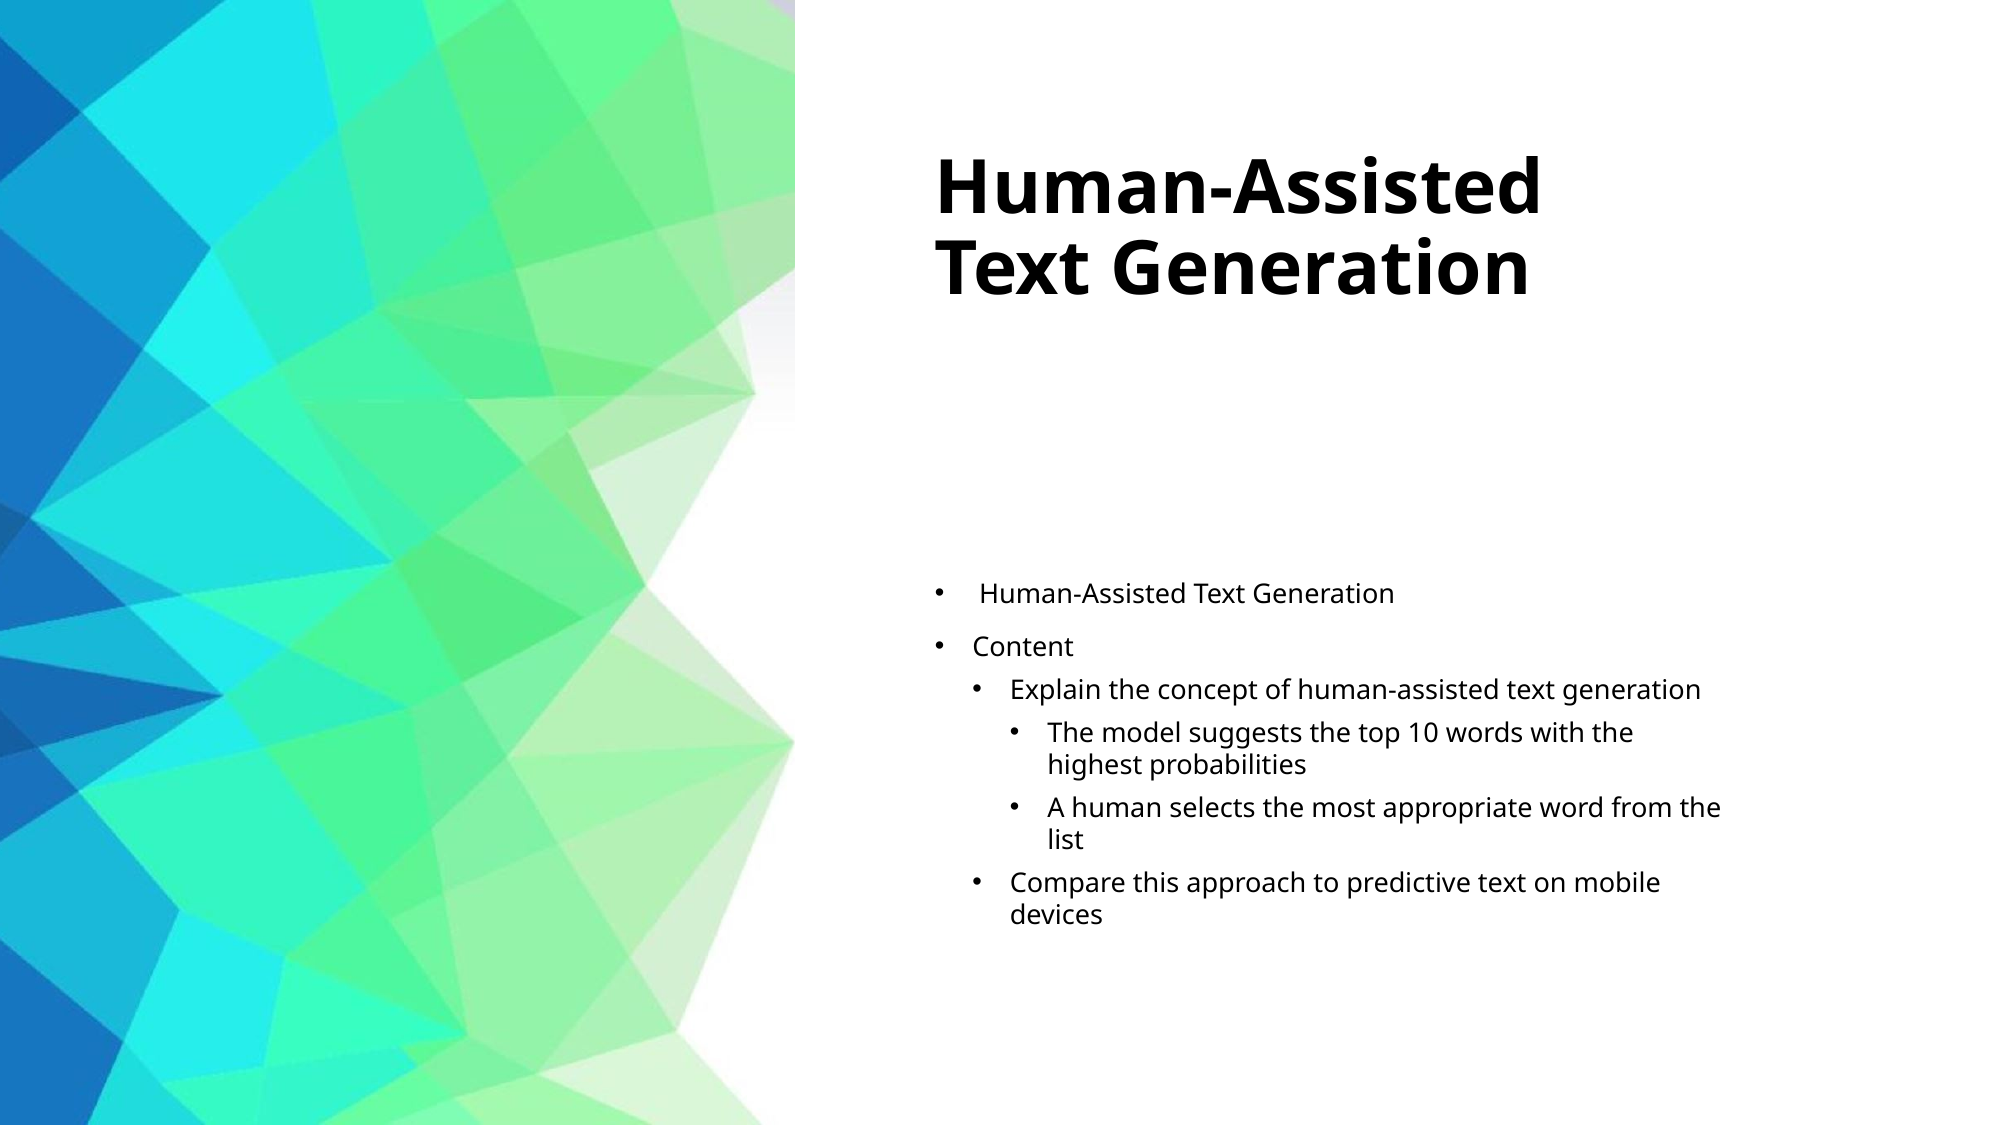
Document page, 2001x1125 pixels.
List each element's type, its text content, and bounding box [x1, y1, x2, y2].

picture [0, 0, 795, 1125]
title Human-Assisted Text Generation [919, 140, 1637, 491]
list Human-Assisted Text Generation Content Explain the concept of human-assisted text generation The model suggests the top 10 words with the highest probabilities A human selects the most appropriate word from the list Compare this approach to predictive text on mobile devices [919, 568, 1742, 987]
